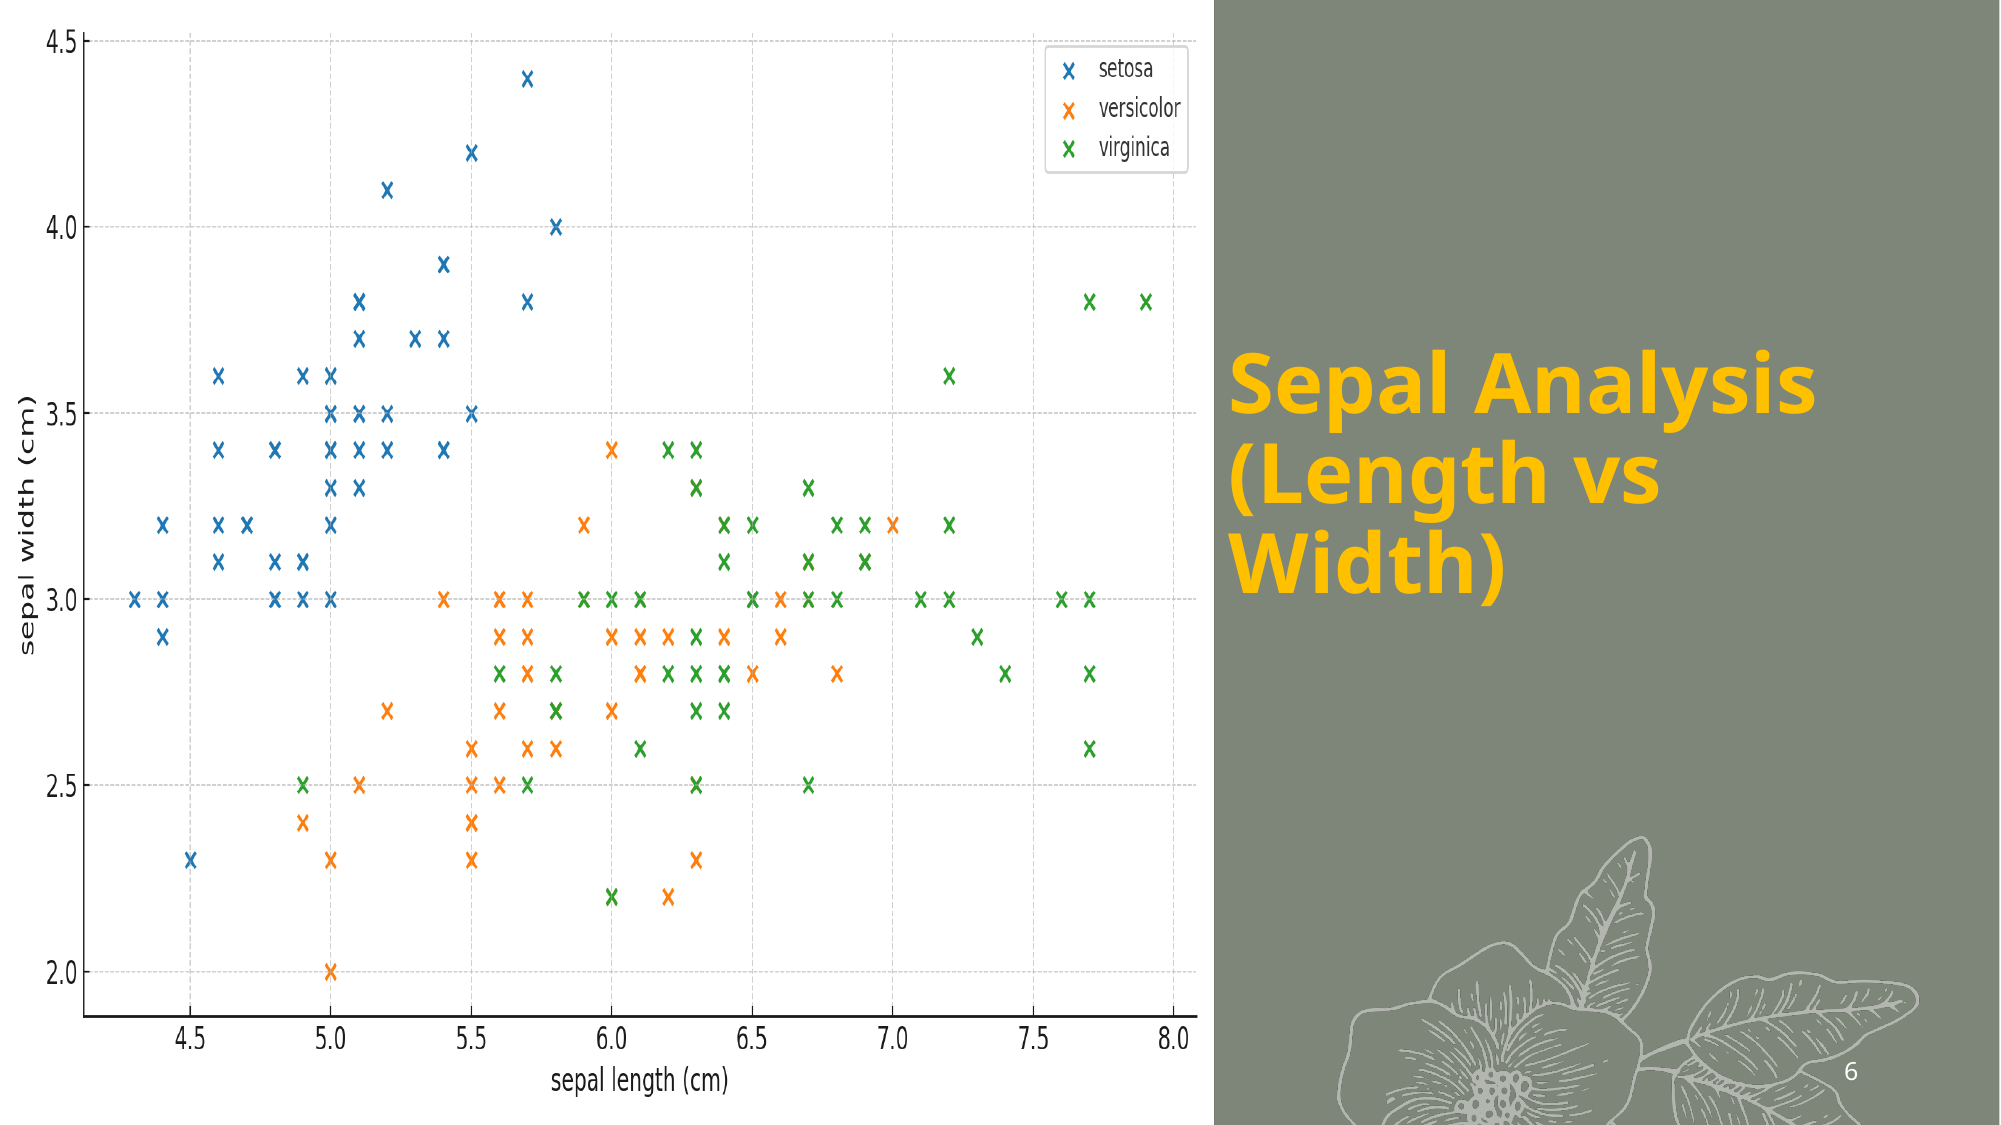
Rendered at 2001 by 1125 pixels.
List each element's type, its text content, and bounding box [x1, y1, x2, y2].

picture [0, 0, 1214, 1125]
slide_number 6 [1744, 1042, 1874, 1103]
title Sepal Analysis (Length vs Width) [1214, 108, 1970, 845]
picture [1312, 845, 1944, 1125]
